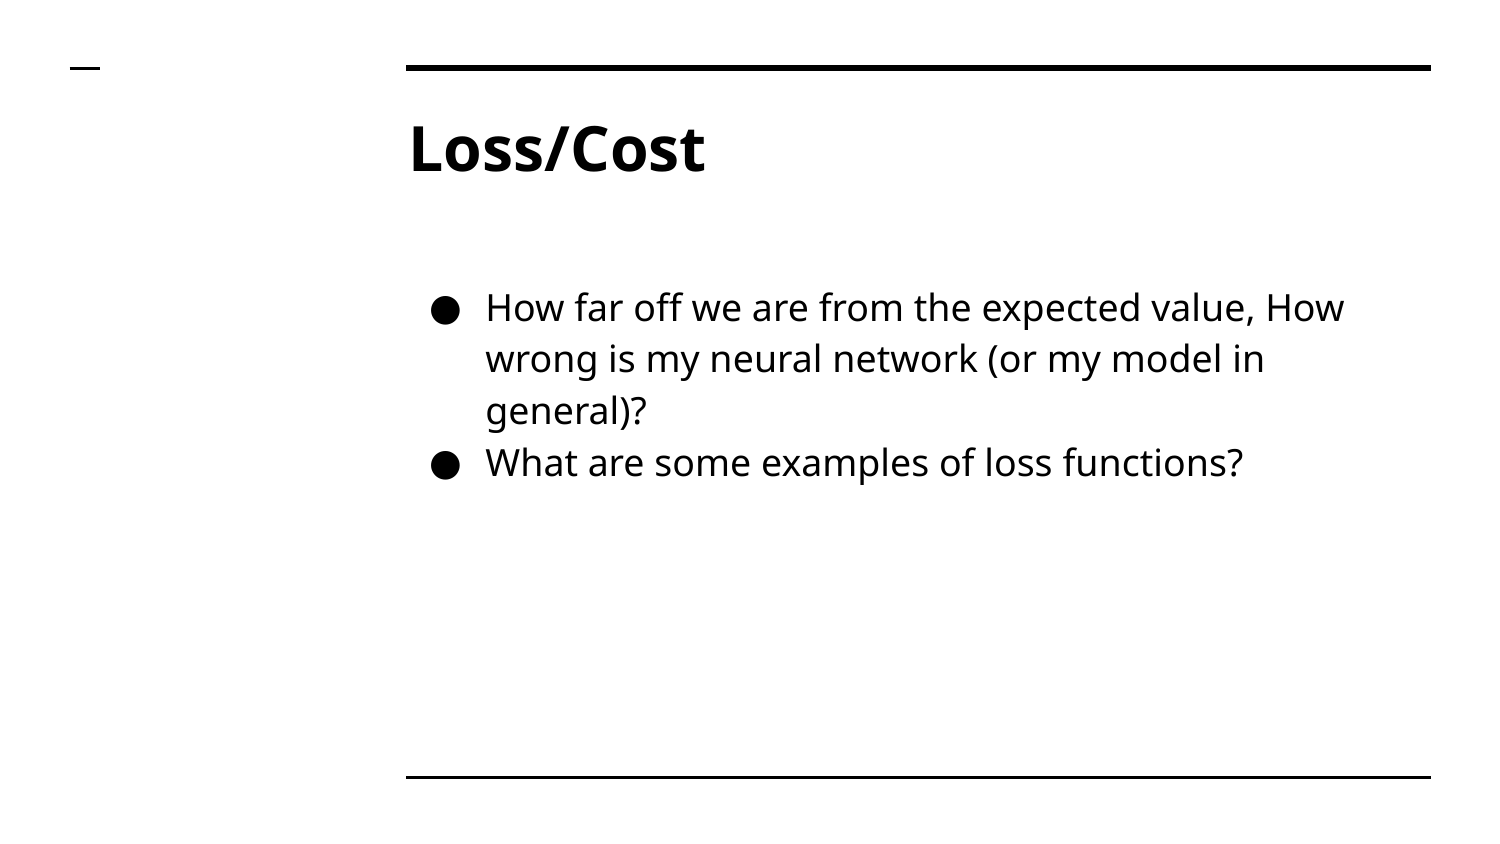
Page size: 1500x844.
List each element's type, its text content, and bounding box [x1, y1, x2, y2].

title Loss/Cost [393, 94, 1431, 199]
list How far off we are from the expected value, How wrong is my neural network (or my model in general)? What are some examples of loss functions? [395, 261, 1433, 755]
